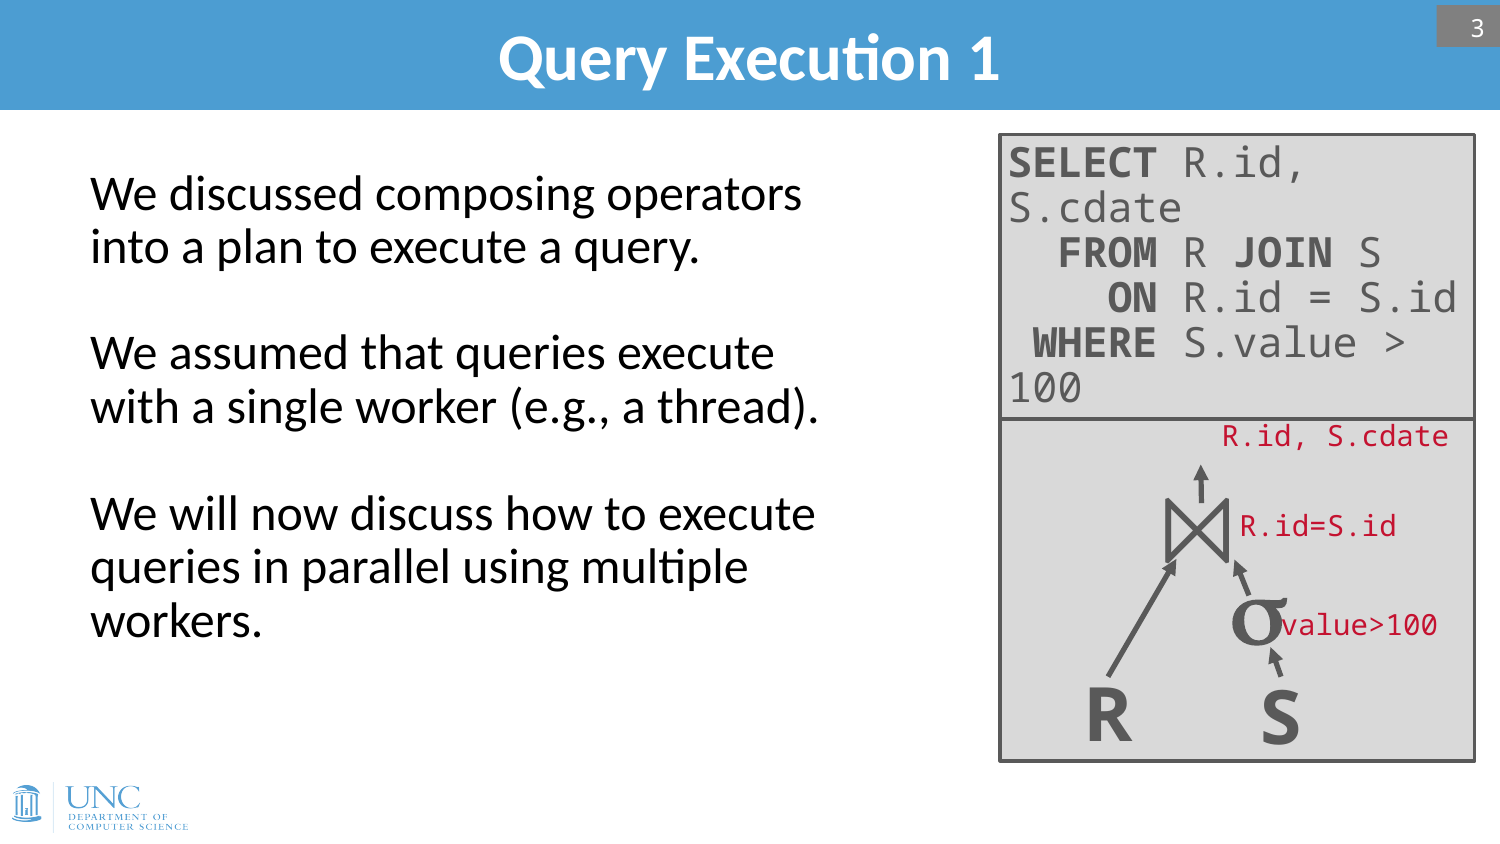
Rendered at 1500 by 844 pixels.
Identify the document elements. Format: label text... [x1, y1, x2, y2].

list We discussed composing operators into a plan to execute a query. We assumed that queries execute with a single worker (e.g., a thread). We will now discuss how to execute queries in parallel using multiple workers. [75, 159, 855, 760]
text_box SELECT R.id, S.cdate FROM R JOIN S ON R.id = S.id WHERE S.value > 100 [998, 132, 1477, 349]
title Query Execution 1 [0, 0, 1500, 110]
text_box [999, 348, 1476, 762]
slide_number 3 [1436, 5, 1500, 47]
picture [12, 782, 188, 833]
